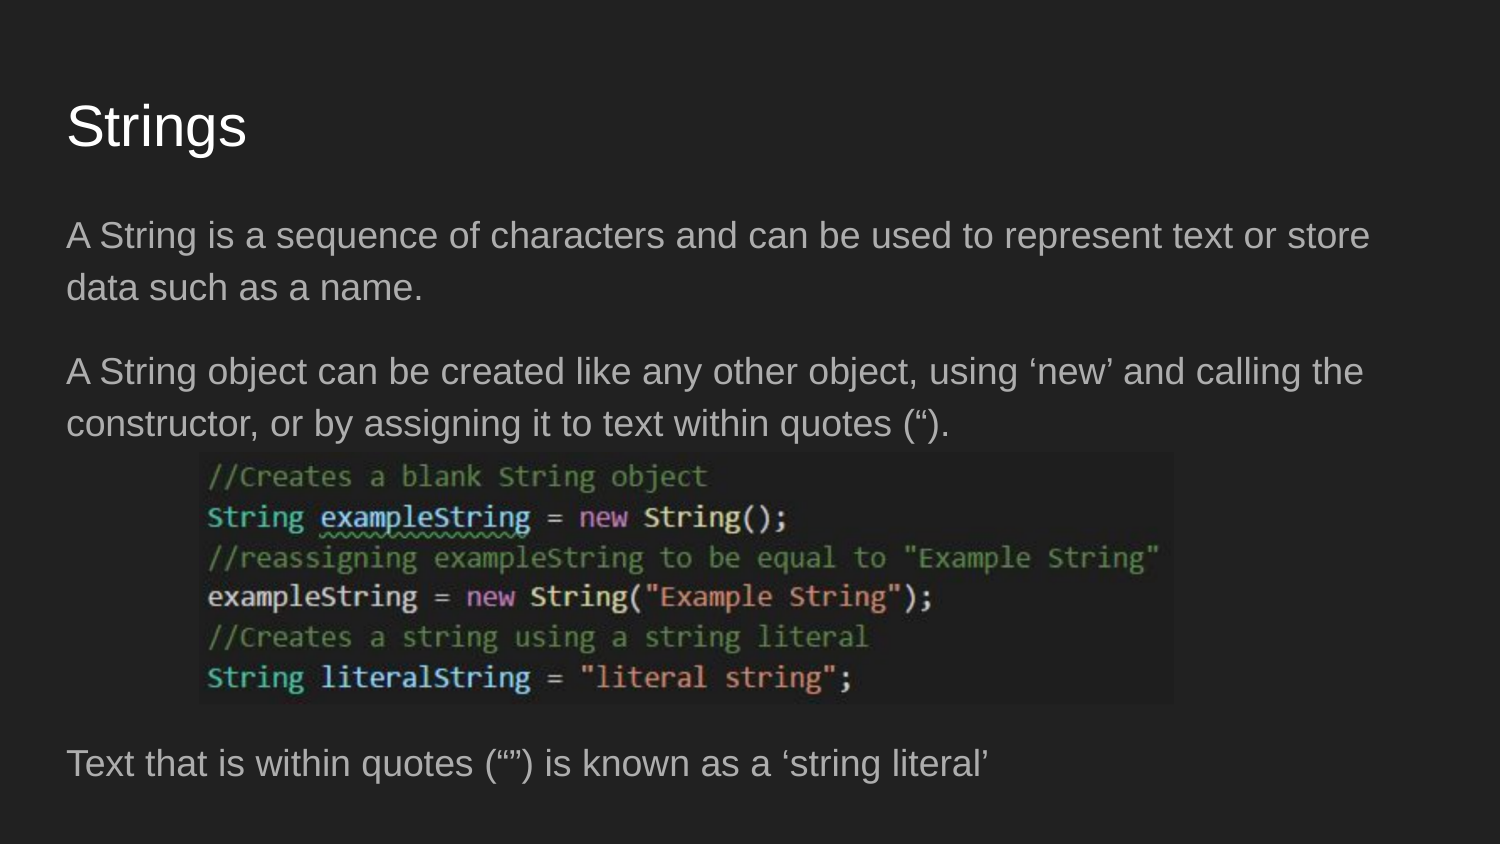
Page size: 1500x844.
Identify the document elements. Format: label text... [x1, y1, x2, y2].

list A String is a sequence of characters and can be used to represent text or store data such as a name. A String object can be created like any other object, using ‘new’ and calling the constructor, or by assigning it to text within quotes (“). Text that is within quotes (“”) is known as a ‘string literal’ [51, 189, 1449, 750]
picture [198, 452, 1175, 726]
title Strings [51, 72, 1449, 167]
